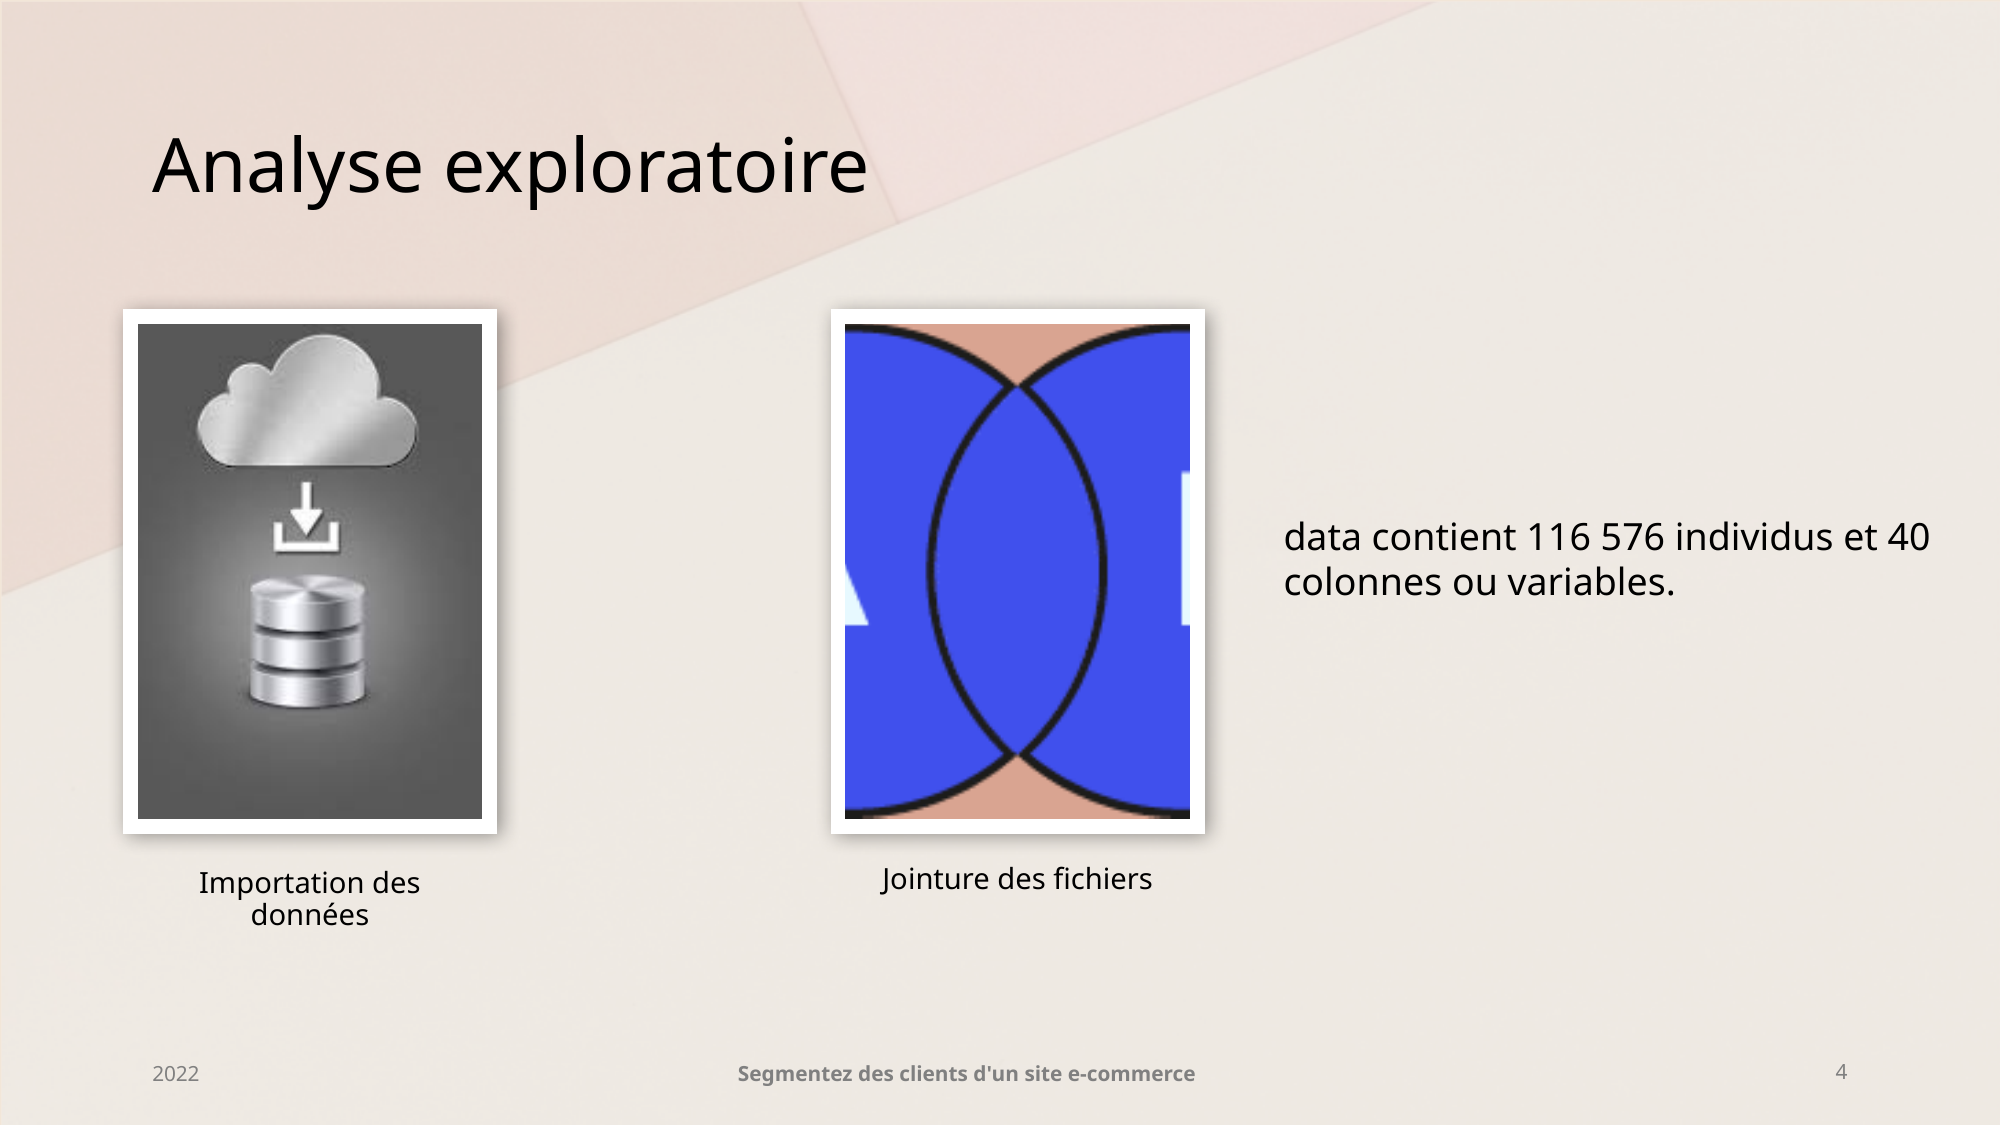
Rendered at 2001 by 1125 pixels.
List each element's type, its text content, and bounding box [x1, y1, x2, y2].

list Jointure des fichiers [845, 856, 1191, 902]
footer Segmentez des clients d'un site e-commerce [662, 1042, 1338, 1103]
picture [137, 323, 483, 819]
slide_number 4 [1412, 1042, 1863, 1103]
picture [844, 323, 1190, 819]
title Analyse exploratoire [137, 115, 1863, 221]
slide_number 2022 [137, 1042, 588, 1103]
list Importation des données [137, 861, 483, 907]
text_box data contient 116 576 individus et 40 colonnes ou variables. [1268, 505, 1975, 611]
